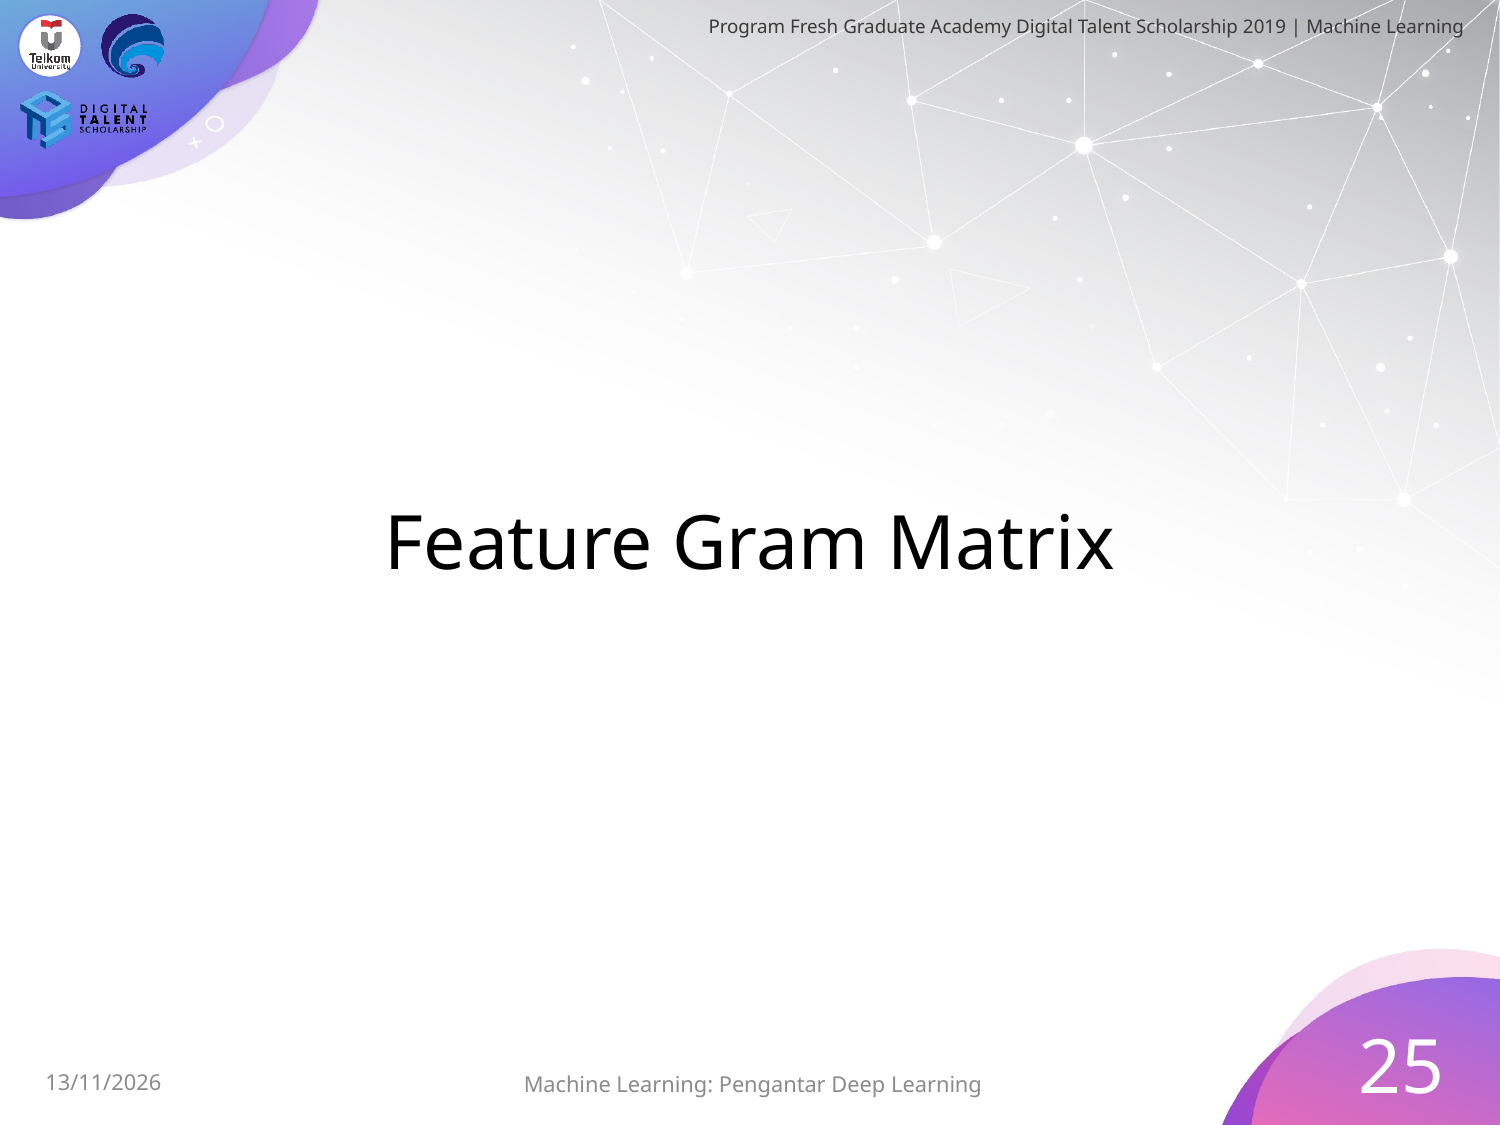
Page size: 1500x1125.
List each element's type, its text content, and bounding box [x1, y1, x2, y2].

slide_number 25 [1327, 1025, 1477, 1115]
picture [0, 0, 1500, 1125]
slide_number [30, 1053, 272, 1114]
title Feature Gram Matrix [67, 492, 1433, 598]
footer Machine Learning: Pengantar Deep Learning [386, 1053, 1121, 1114]
